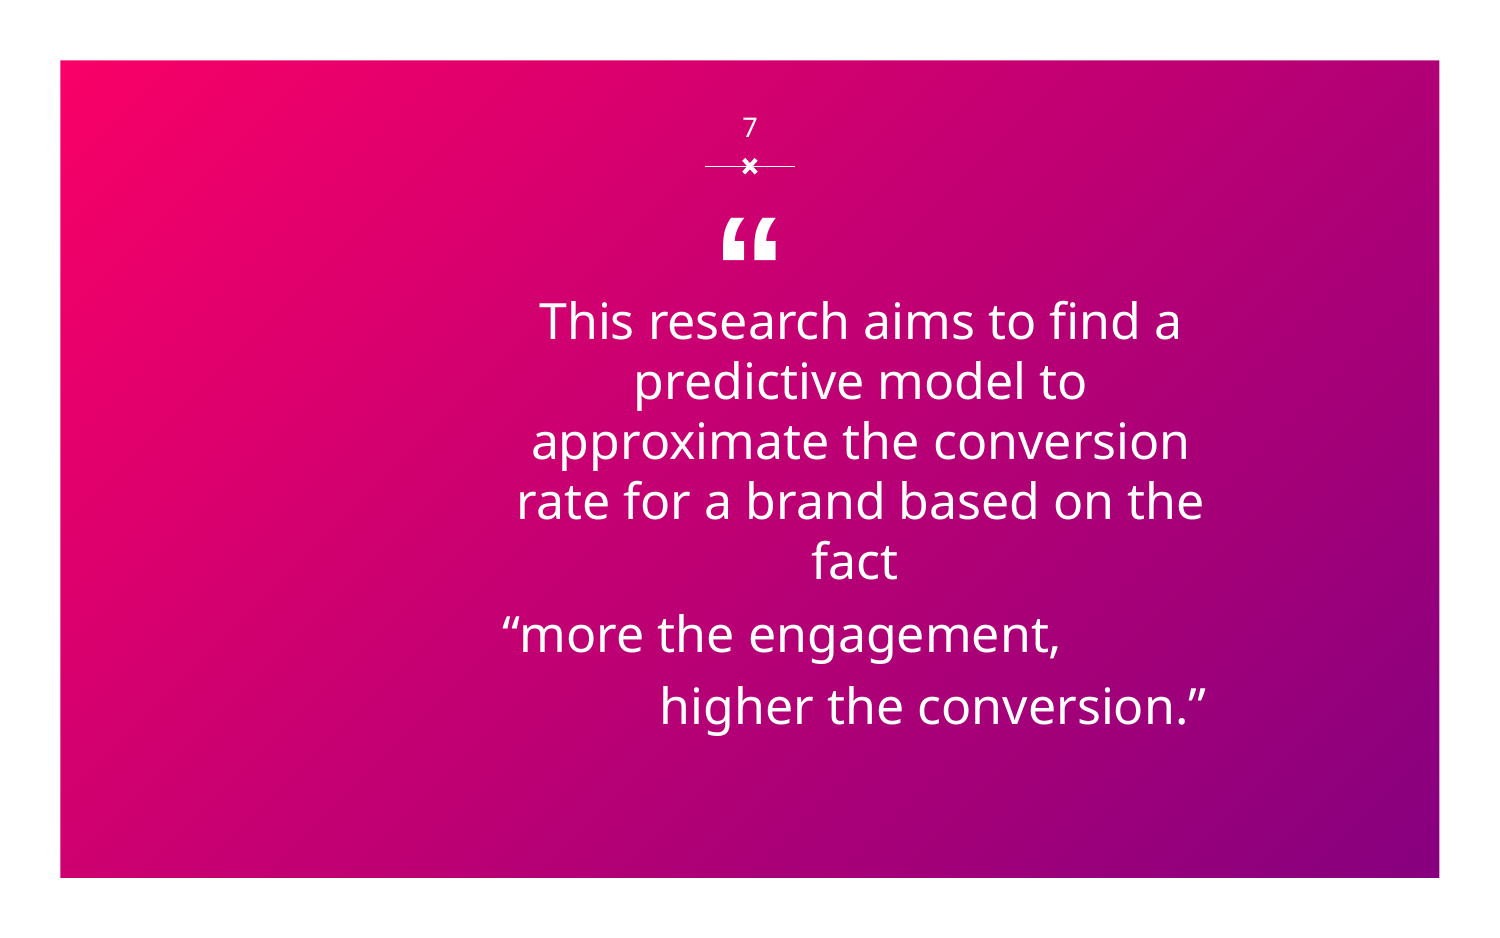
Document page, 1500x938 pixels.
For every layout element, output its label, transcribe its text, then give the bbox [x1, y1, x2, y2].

list This research aims to find a predictive model to approximate the conversion rate for a brand based on the fact “more the engagement, higher the conversion.” [487, 274, 1236, 854]
slide_number ‹#› [705, 93, 795, 165]
